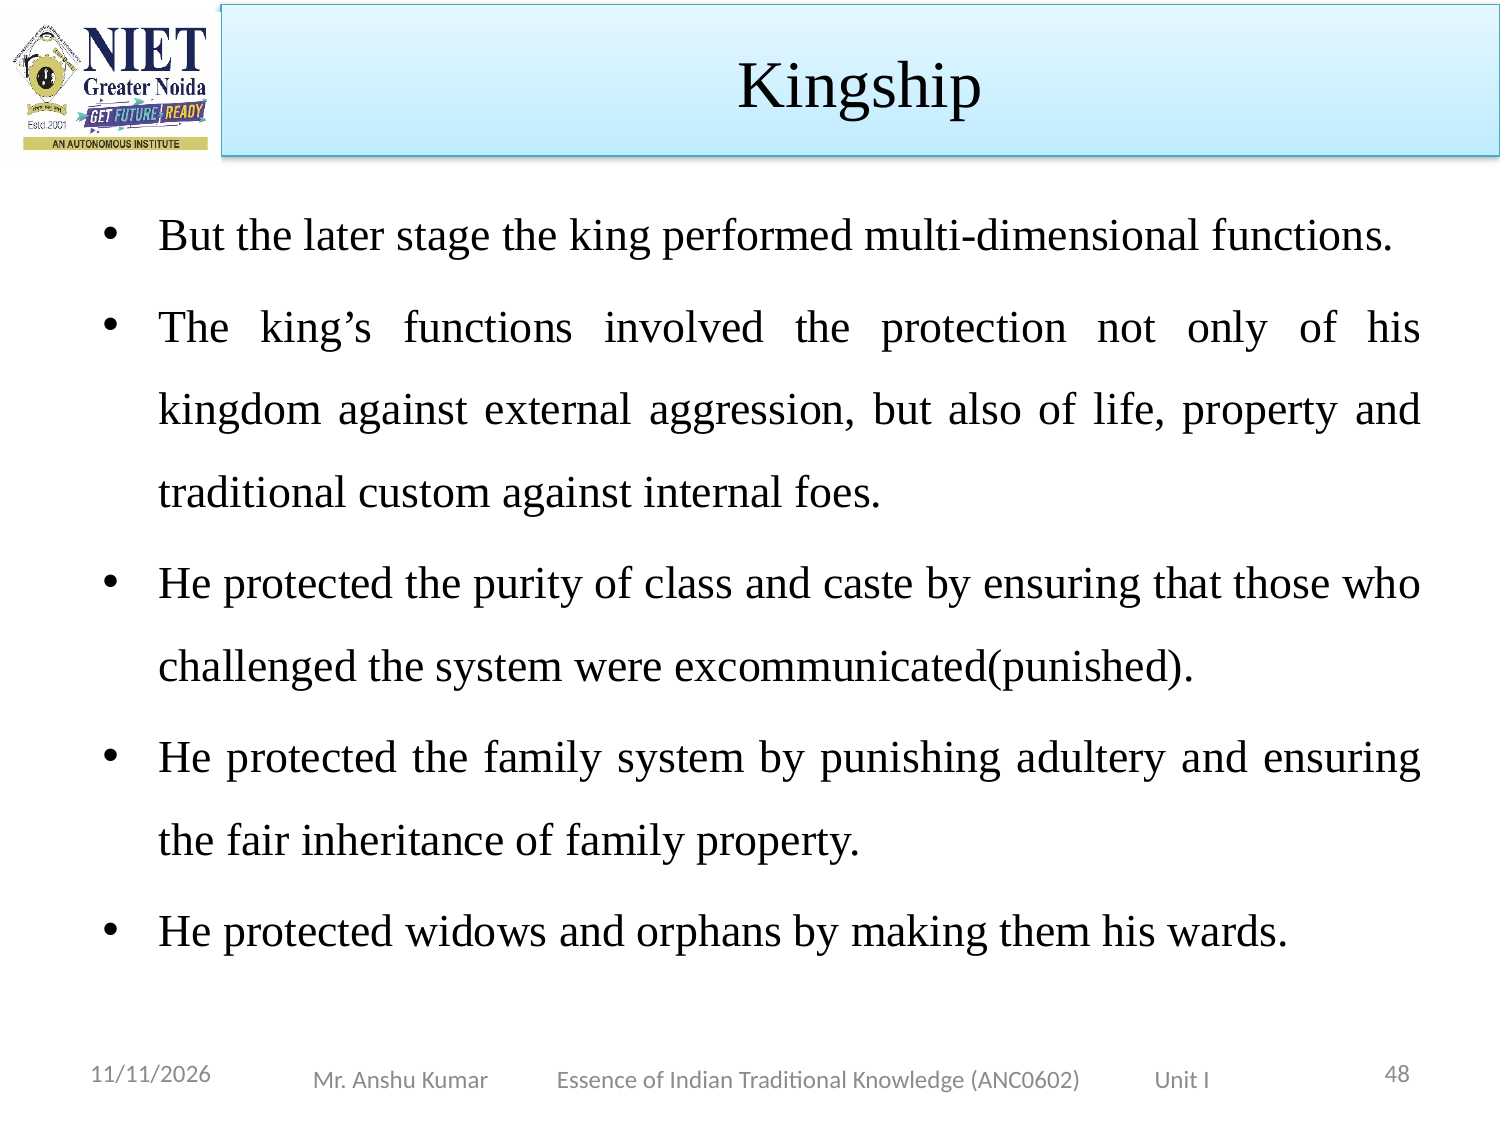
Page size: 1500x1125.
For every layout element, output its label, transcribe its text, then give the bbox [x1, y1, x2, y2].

slide_number 48 [1074, 1042, 1425, 1103]
text_box Kingship [220, 4, 1500, 157]
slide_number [75, 1042, 237, 1103]
footer Mr. Anshu Kumar Essence of Indian Traditional Knowledge (ANC0602) Unit I [237, 1042, 1288, 1115]
list But the later stage the king performed multi-dimensional functions. The king’s functions involved the protection not only of his kingdom against external aggression, but also of life, property and traditional custom against internal foes. He protected the purity of class and caste by ensuring that those who challenged the system were excommunicated(punished). He protected the family system by punishing adultery and ensuring the fair inheritance of family property. He protected widows and orphans by making them his wards. [87, 169, 1438, 1049]
picture [0, 11, 222, 163]
